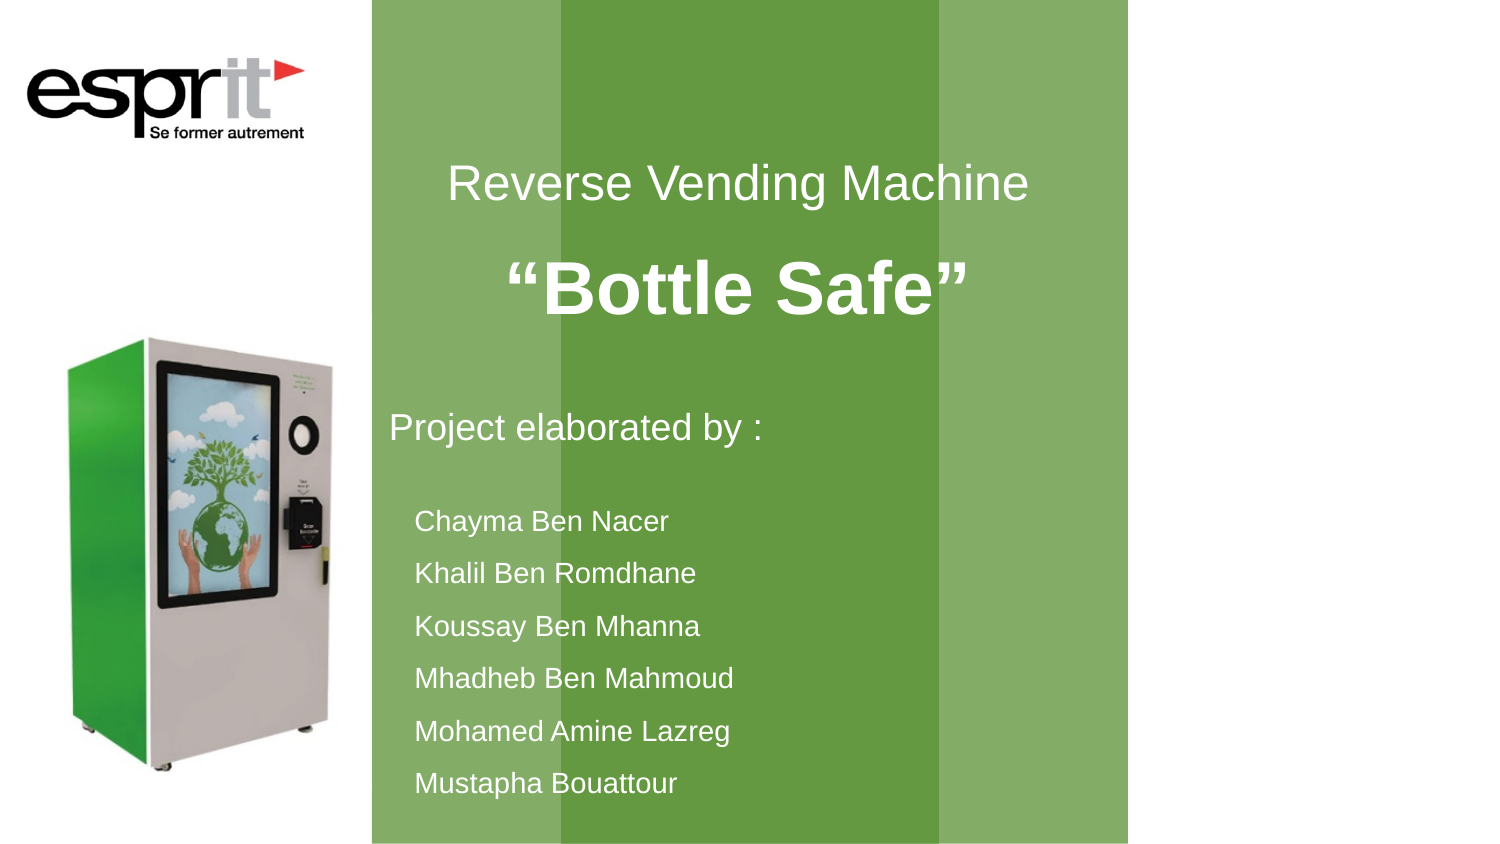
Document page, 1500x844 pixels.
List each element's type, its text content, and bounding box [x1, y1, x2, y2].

picture [17, 315, 373, 789]
text_box Chayma Ben Nacer Khalil Ben Romdhane Koussay Ben Mhanna Mhadheb Ben Mahmoud Mohamed Amine Lazreg Mustapha Bouattour [399, 477, 1078, 808]
list Reverse Vending Machine [36, 133, 1441, 228]
list Project elaborated by : [377, 424, 987, 472]
text_box “Bottle Safe” [490, 186, 1500, 373]
picture [21, 55, 312, 161]
